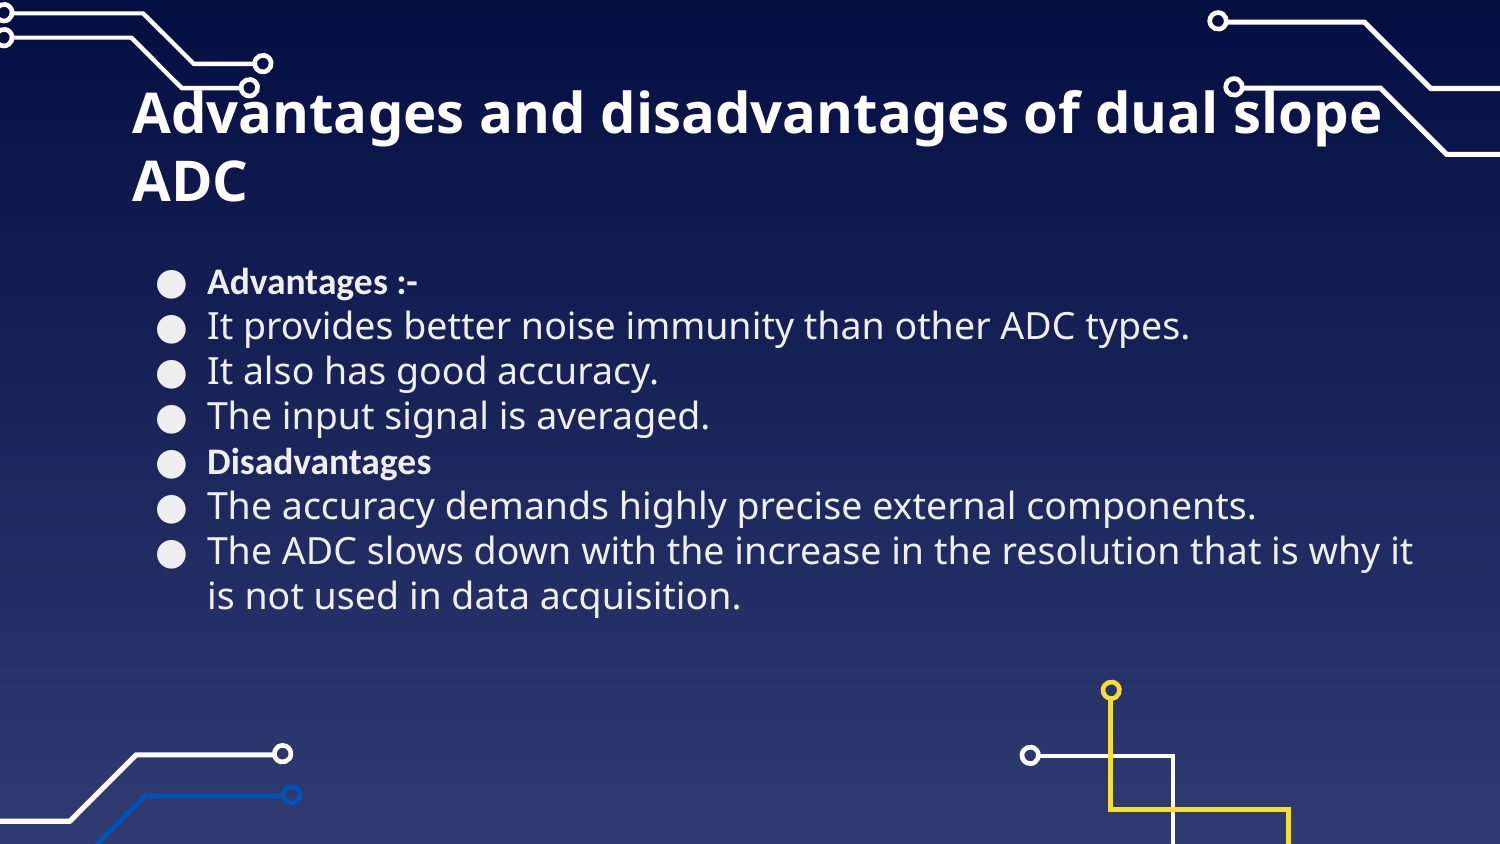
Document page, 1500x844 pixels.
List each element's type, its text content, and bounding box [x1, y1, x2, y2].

list Advantages :- It provides better noise immunity than other ADC types. It also has good accuracy. The input signal is averaged. Disadvantages The accuracy demands highly precise external components. The ADC slows down with the increase in the resolution that is why it is not used in data acquisition. [116, 224, 1431, 696]
title Advantages and disadvantages of dual slope ADC [117, 15, 1442, 274]
